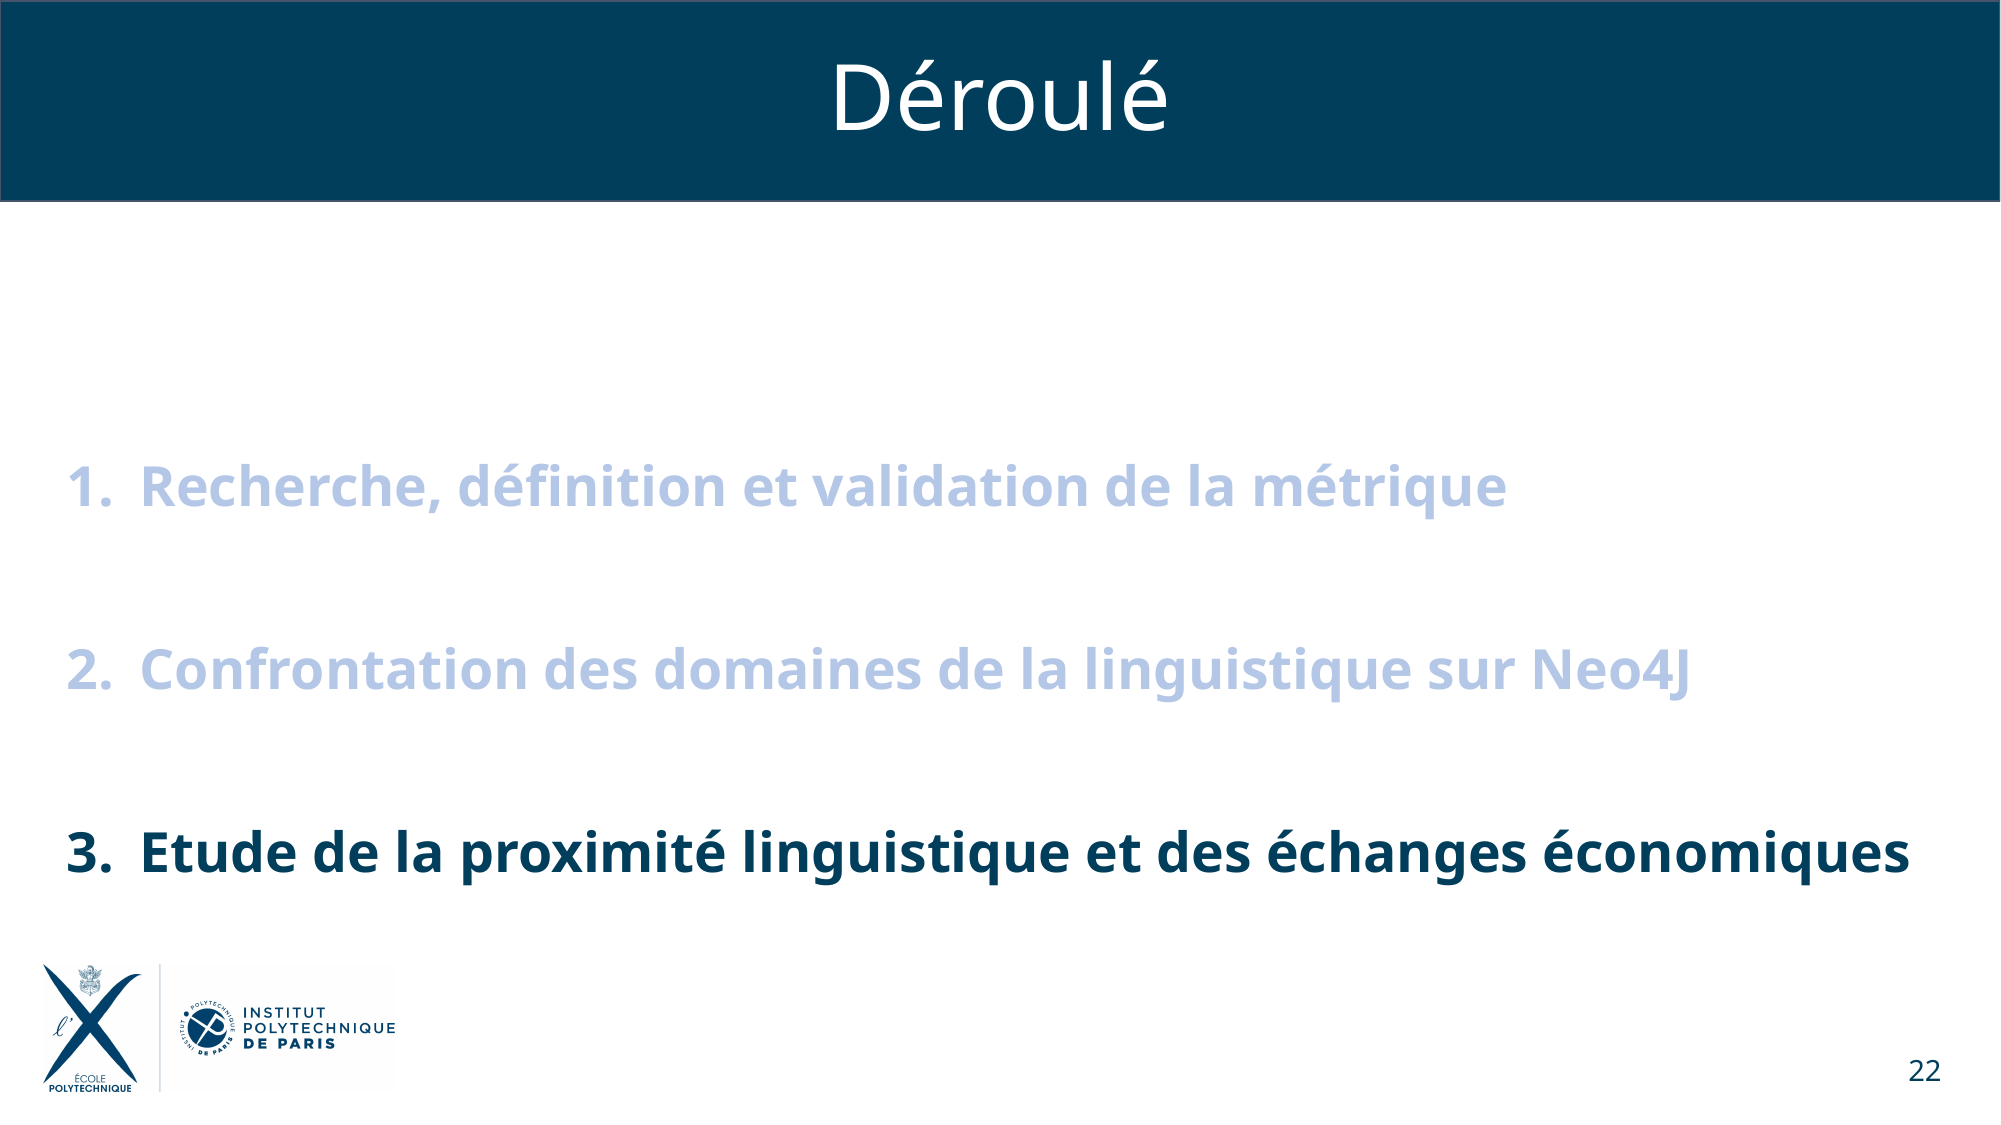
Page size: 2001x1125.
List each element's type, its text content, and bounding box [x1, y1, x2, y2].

title Déroulé [137, 0, 1863, 210]
slide_number 22 [1506, 1042, 1957, 1103]
text_box Recherche, définition et validation de la métrique Confrontation des domaines de la linguistique sur Neo4J Etude de la proximité linguistique et des échanges économiques [51, 299, 1949, 1014]
picture [43, 964, 395, 1092]
